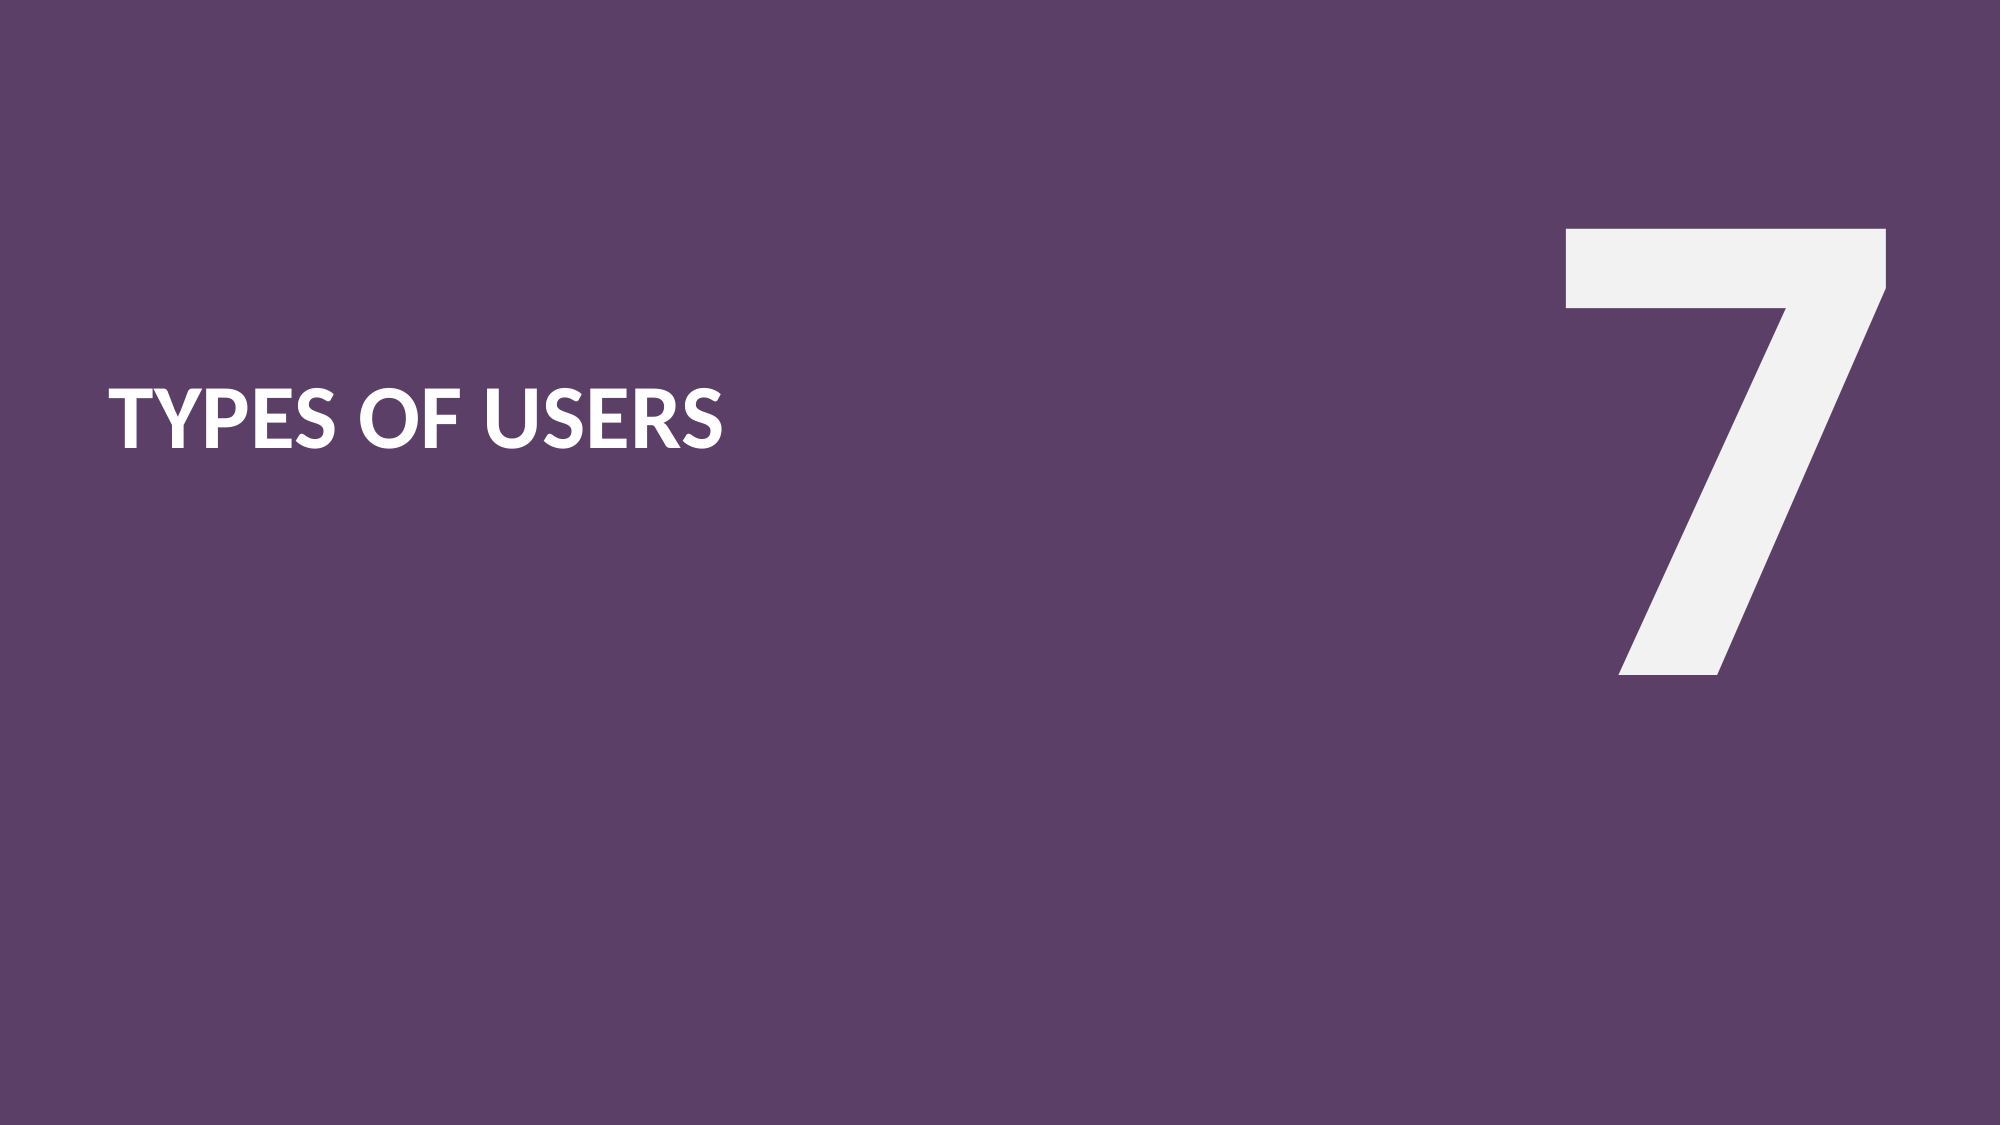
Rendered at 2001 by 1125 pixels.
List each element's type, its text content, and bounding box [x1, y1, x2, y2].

list 7 [968, 35, 1923, 808]
title Types of users [93, 349, 1907, 1055]
